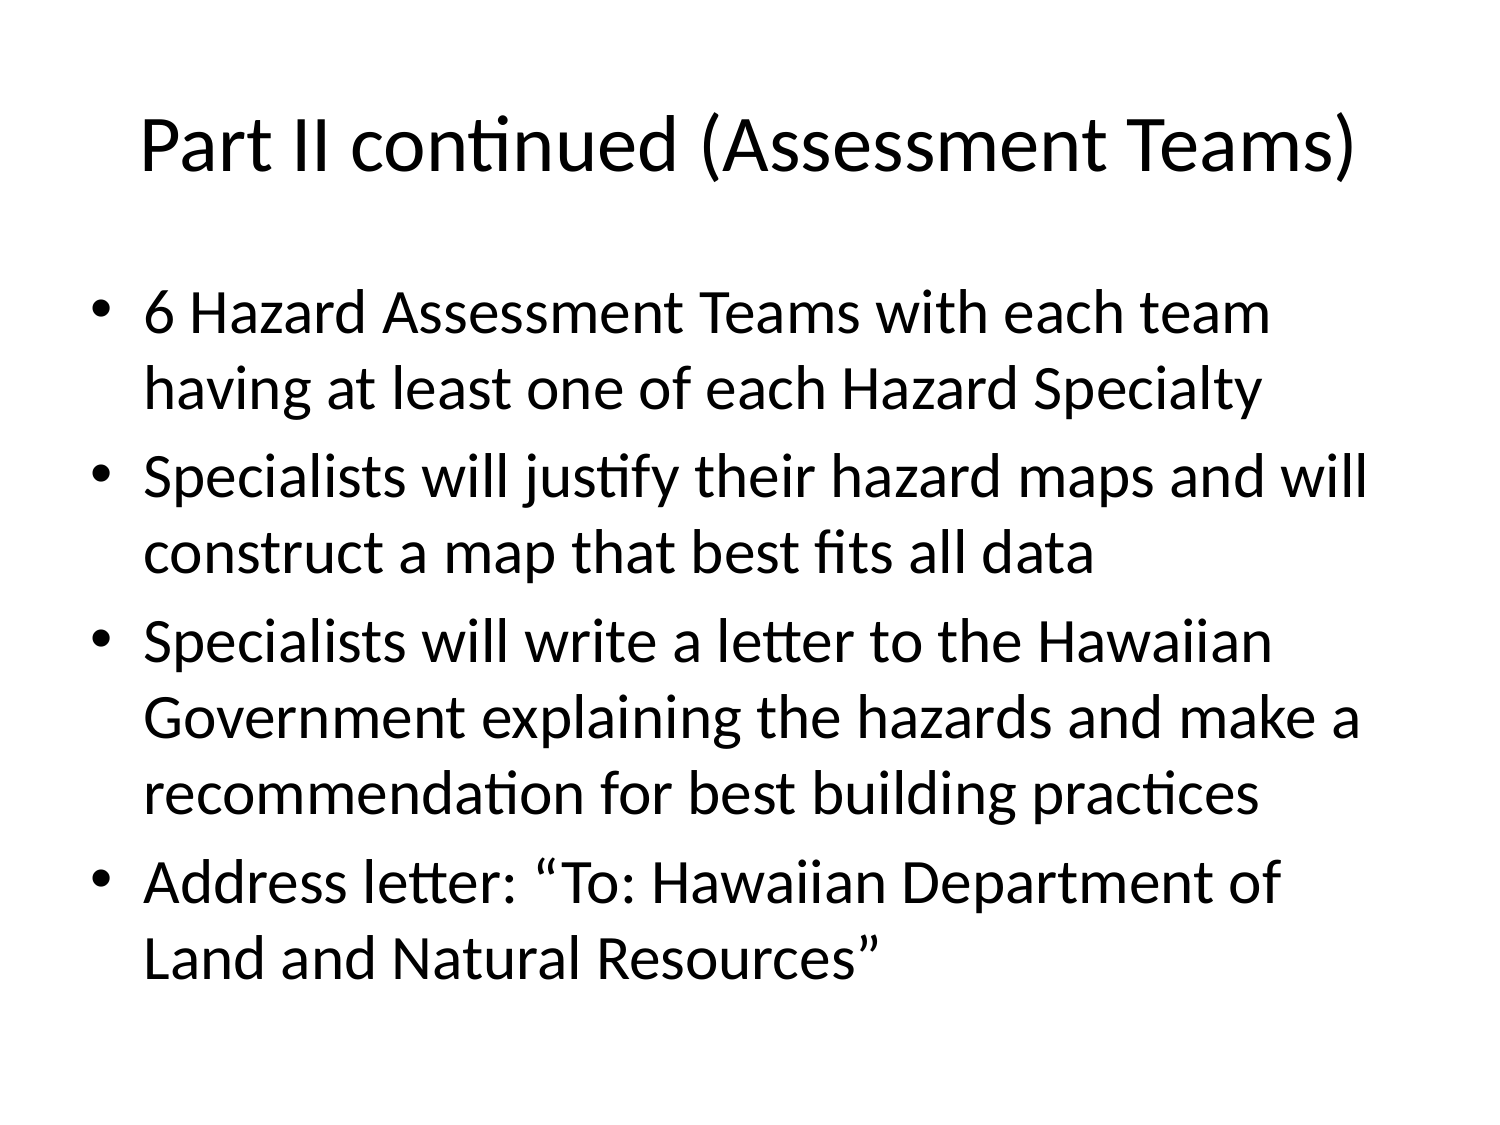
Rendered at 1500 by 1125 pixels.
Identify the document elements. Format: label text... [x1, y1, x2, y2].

list 6 Hazard Assessment Teams with each team having at least one of each Hazard Specialty Specialists will justify their hazard maps and will construct a map that best fits all data Specialists will write a letter to the Hawaiian Government explaining the hazards and make a recommendation for best building practices Address letter: “To: Hawaiian Department of Land and Natural Resources” [75, 262, 1425, 1005]
title Part II continued (Assessment Teams) [75, 45, 1425, 233]
